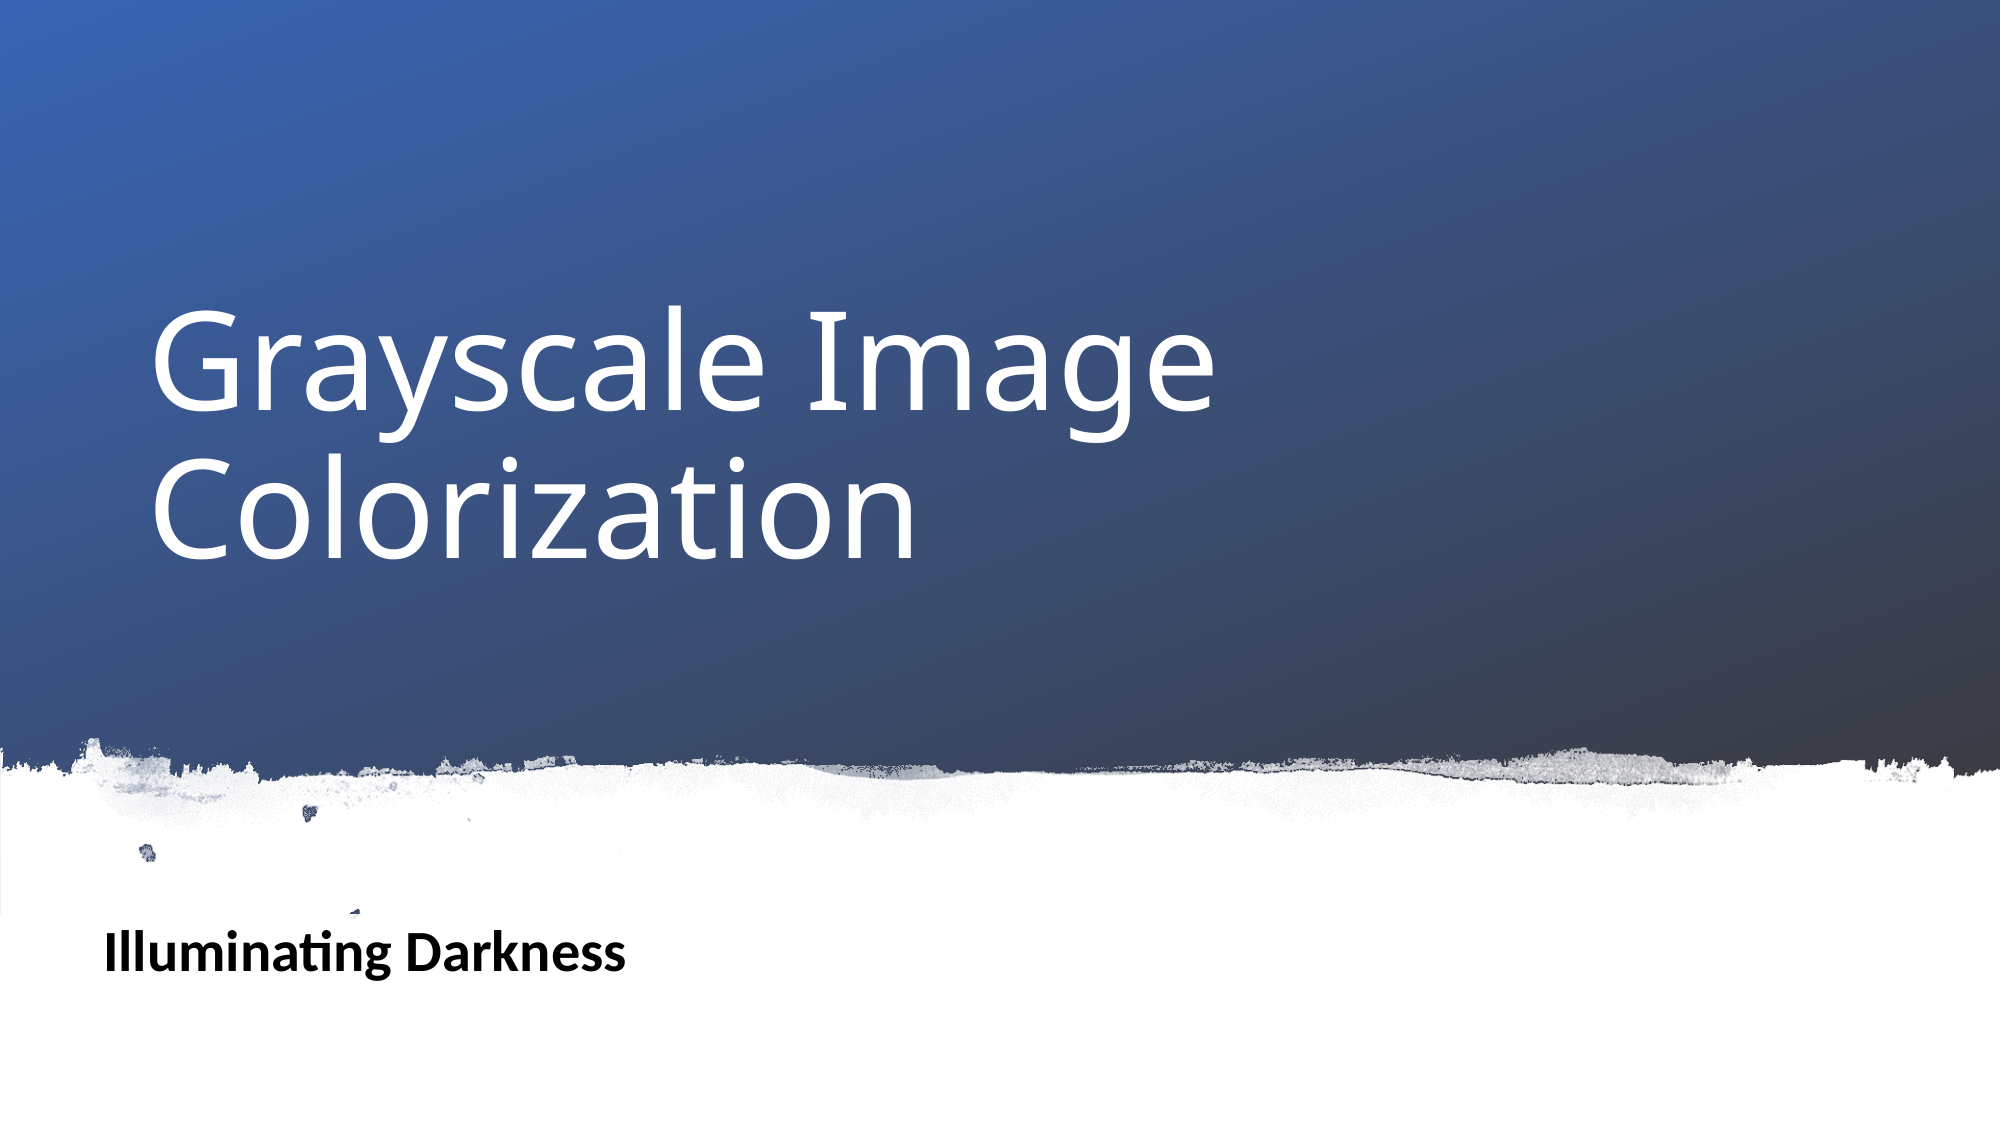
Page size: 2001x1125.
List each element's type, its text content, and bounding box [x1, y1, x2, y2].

picture [0, 624, 2000, 1125]
title Grayscale Image Colorization [131, 195, 1776, 624]
text_box [0, 0, 2000, 624]
